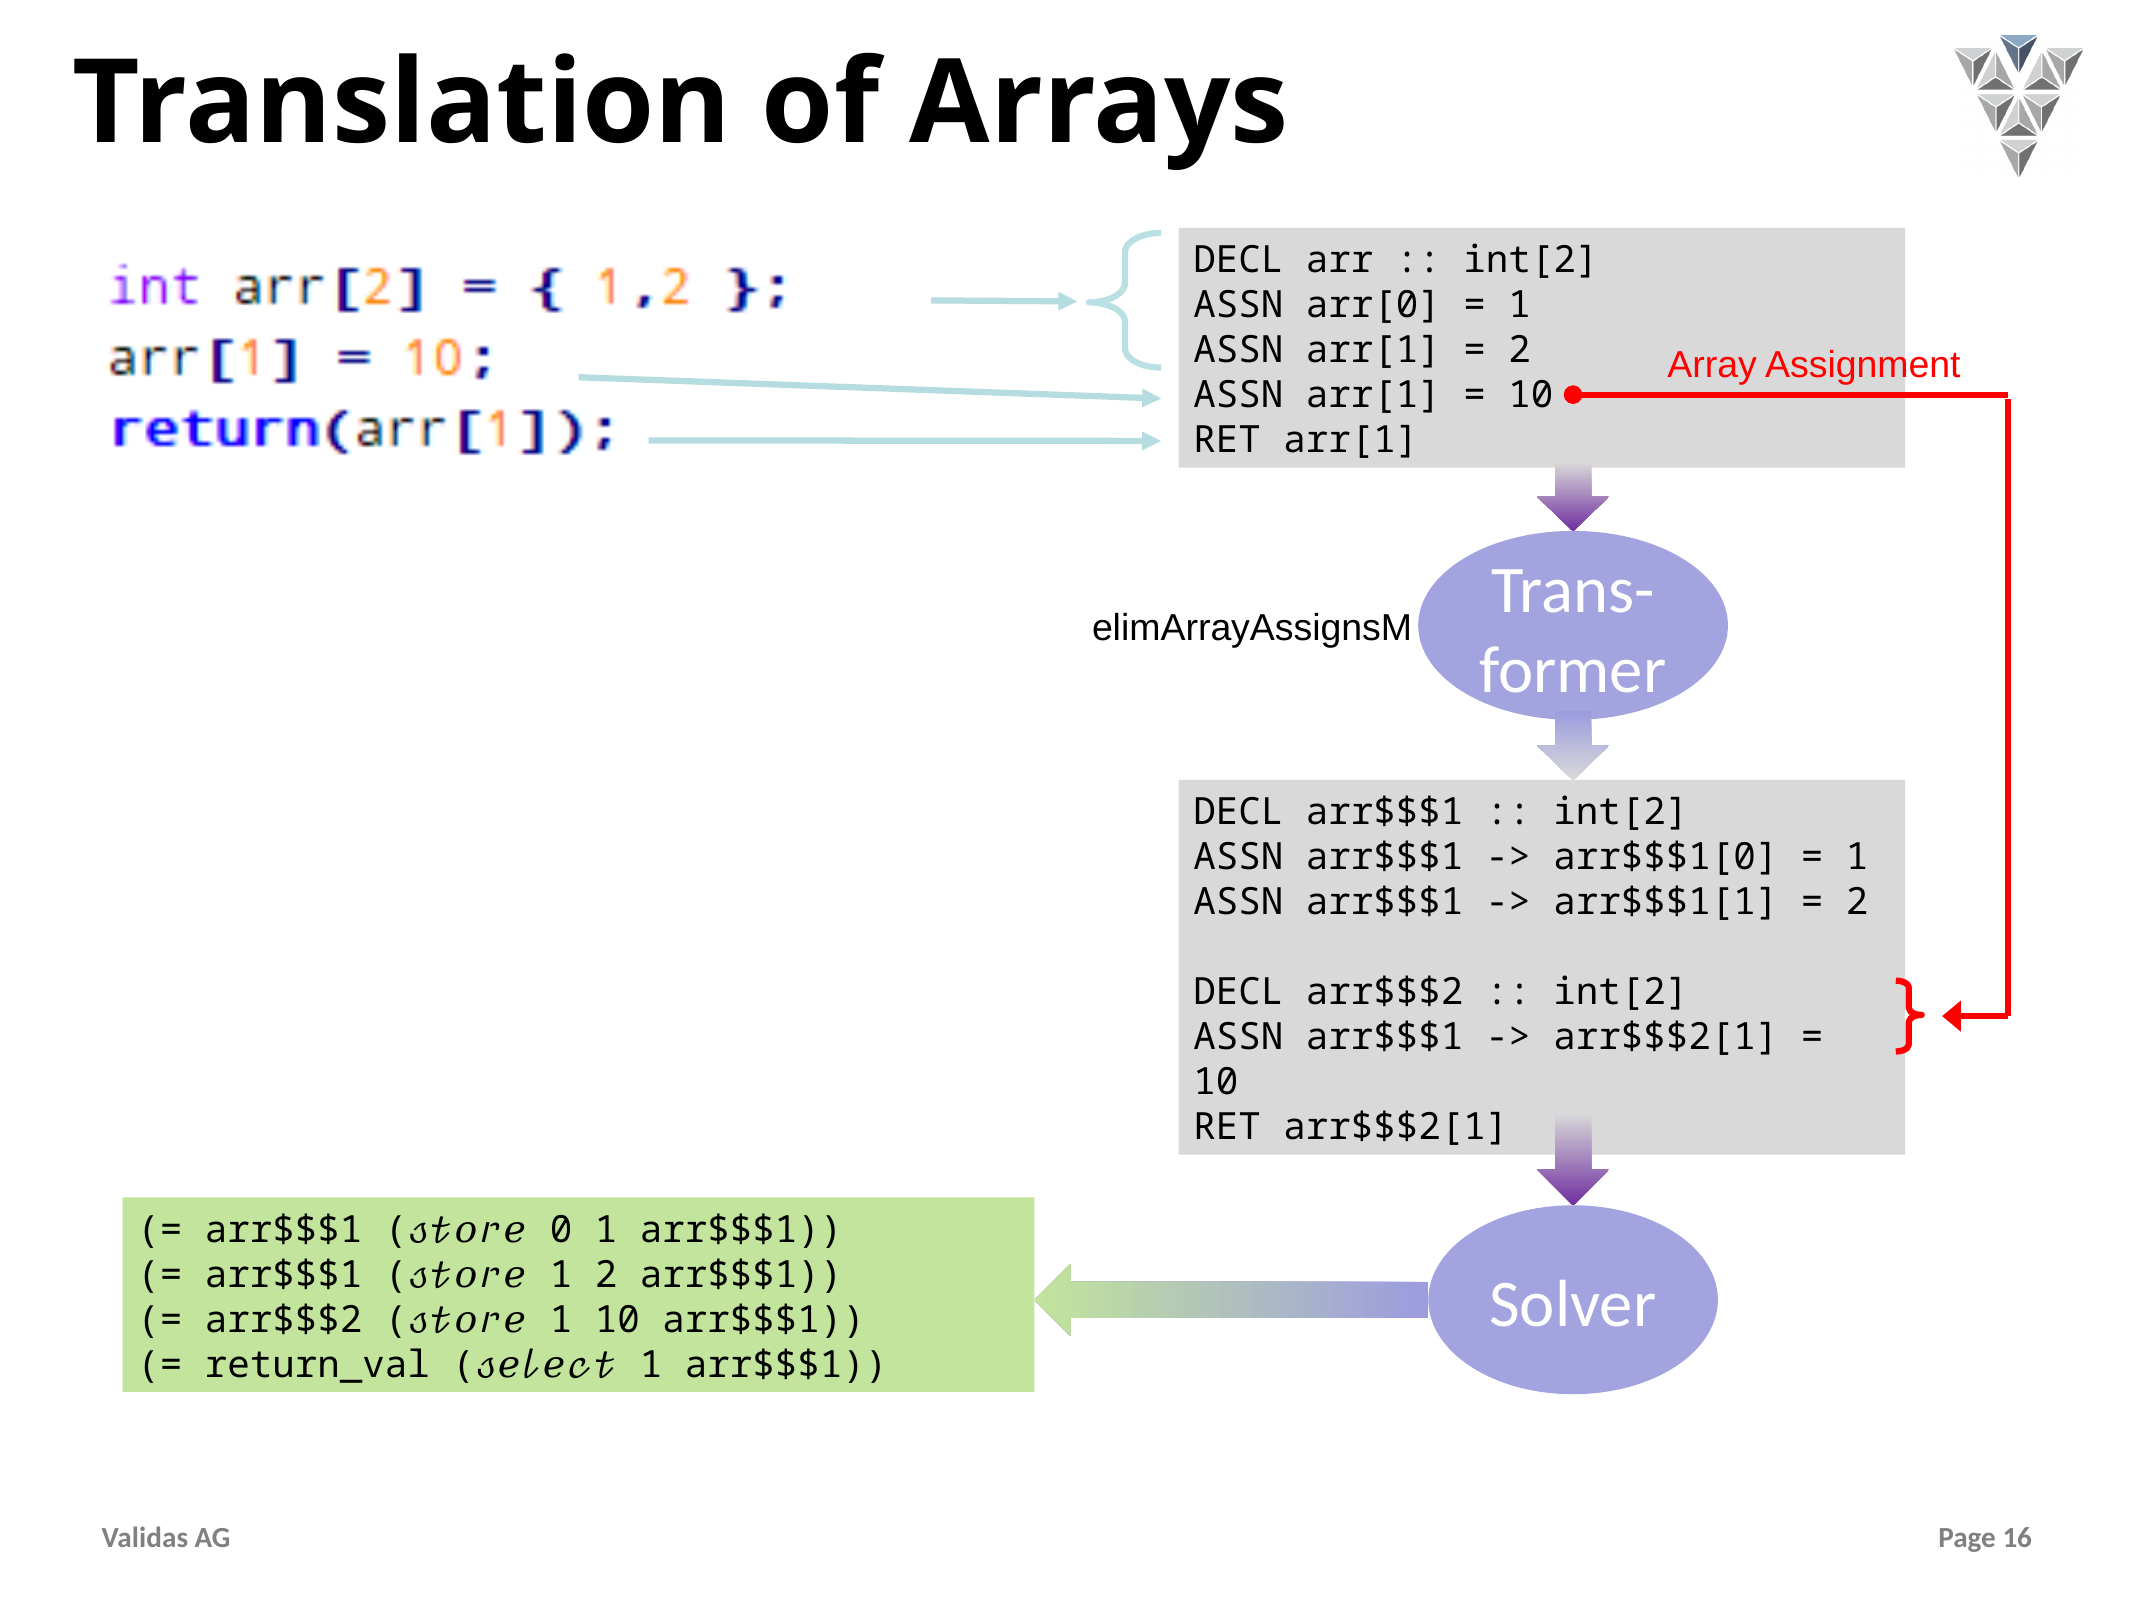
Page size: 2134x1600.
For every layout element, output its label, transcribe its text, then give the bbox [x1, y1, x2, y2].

text_box [1035, 1261, 1431, 1338]
text_box [1535, 1110, 1612, 1208]
picture [1954, 35, 2083, 177]
text_box elimArrayAssignsM [1077, 596, 1444, 656]
text_box (= arr$$$1 (𝓈𝓉𝑜𝓇𝑒 0 1 arr$$$1)) (= arr$$$1 (𝓈𝓉𝑜𝓇𝑒 1 2 arr$$$1)) (= arr$$$2 (𝓈𝓉𝑜𝓇𝑒 1 10 arr$$$1)) (= return_val (𝓈𝑒𝓁𝑒𝒸𝓉 1 arr$$$1)) [122, 1197, 1035, 1392]
text_box [1895, 979, 1923, 1053]
text_box Array Assignment [1652, 333, 1998, 393]
text_box DECL arr :: int[2] ASSN arr[0] = 1 ASSN arr[1] = 2 ASSN arr[1] = 10 RET arr[1] [1178, 227, 1906, 468]
text_box [1535, 460, 1612, 528]
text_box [578, 377, 1162, 399]
text_box [1088, 232, 1162, 369]
text_box DECL arr$$$1 :: int[2] ASSN arr$$$1 -> arr$$$1[0] = 1 ASSN arr$$$1 -> arr$$$1[1] = 2 DECL arr$$$2 :: int[2] ASSN arr$$$1 -> arr$$$2[1] = 10 RET arr$$$2[1] [1178, 779, 1906, 1155]
picture [88, 246, 811, 471]
title Translation of Arrays [72, 15, 1835, 170]
text_box Trans- former [1423, 528, 1731, 722]
text_box Solver [1429, 1203, 1720, 1397]
text_box [1535, 708, 1612, 782]
